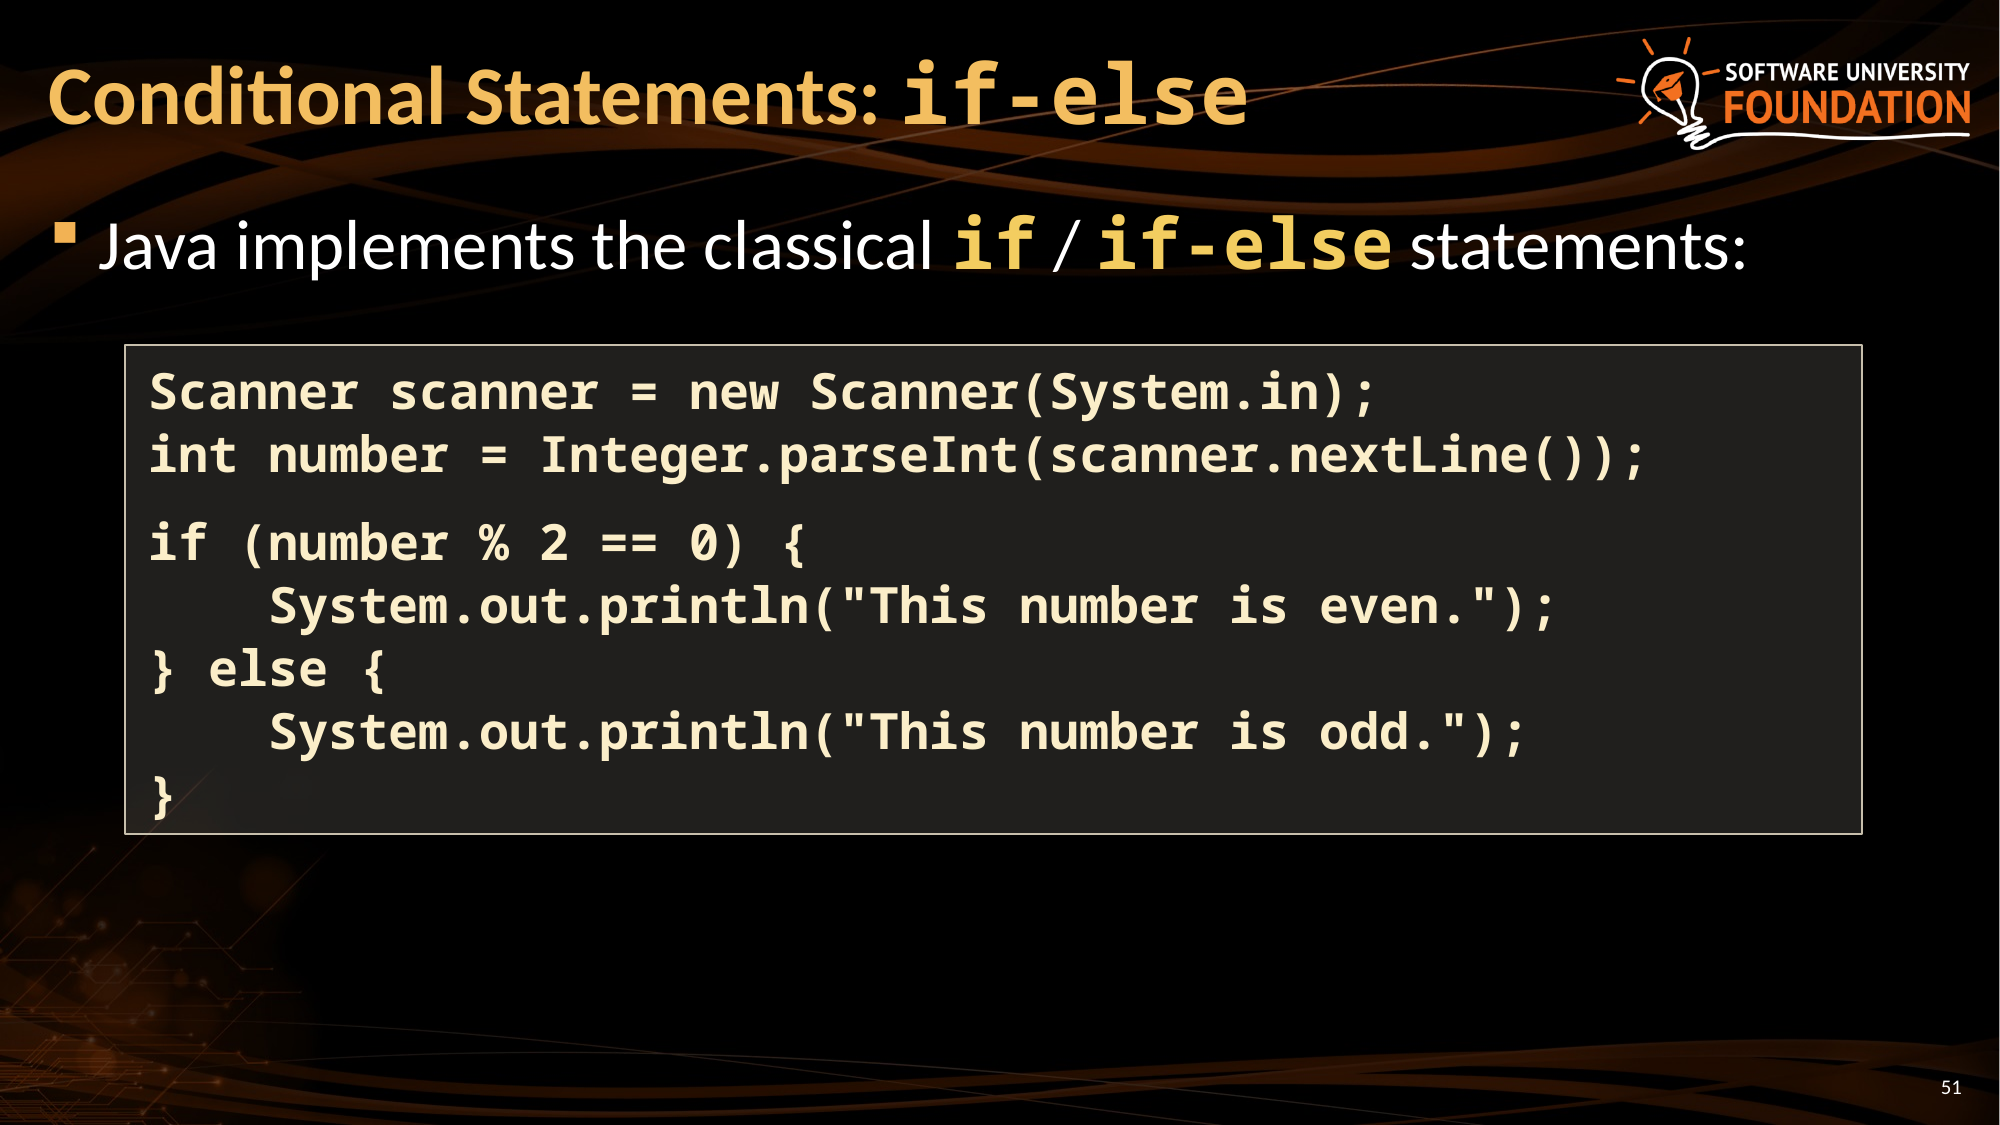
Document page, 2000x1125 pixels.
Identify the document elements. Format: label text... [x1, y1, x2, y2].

list Java implements the classical if / if-else statements: [31, 188, 1968, 1103]
picture [0, 0, 2000, 1125]
text_box Scanner scanner = new Scanner(System.in); int number = Integer.parseInt(scanner.nextLine()); if (number % 2 == 0) { System.out.println("This number is even."); } else { System.out.println("This number is odd."); } [125, 345, 1863, 835]
title Conditional Statements: if-else [30, 6, 1602, 189]
